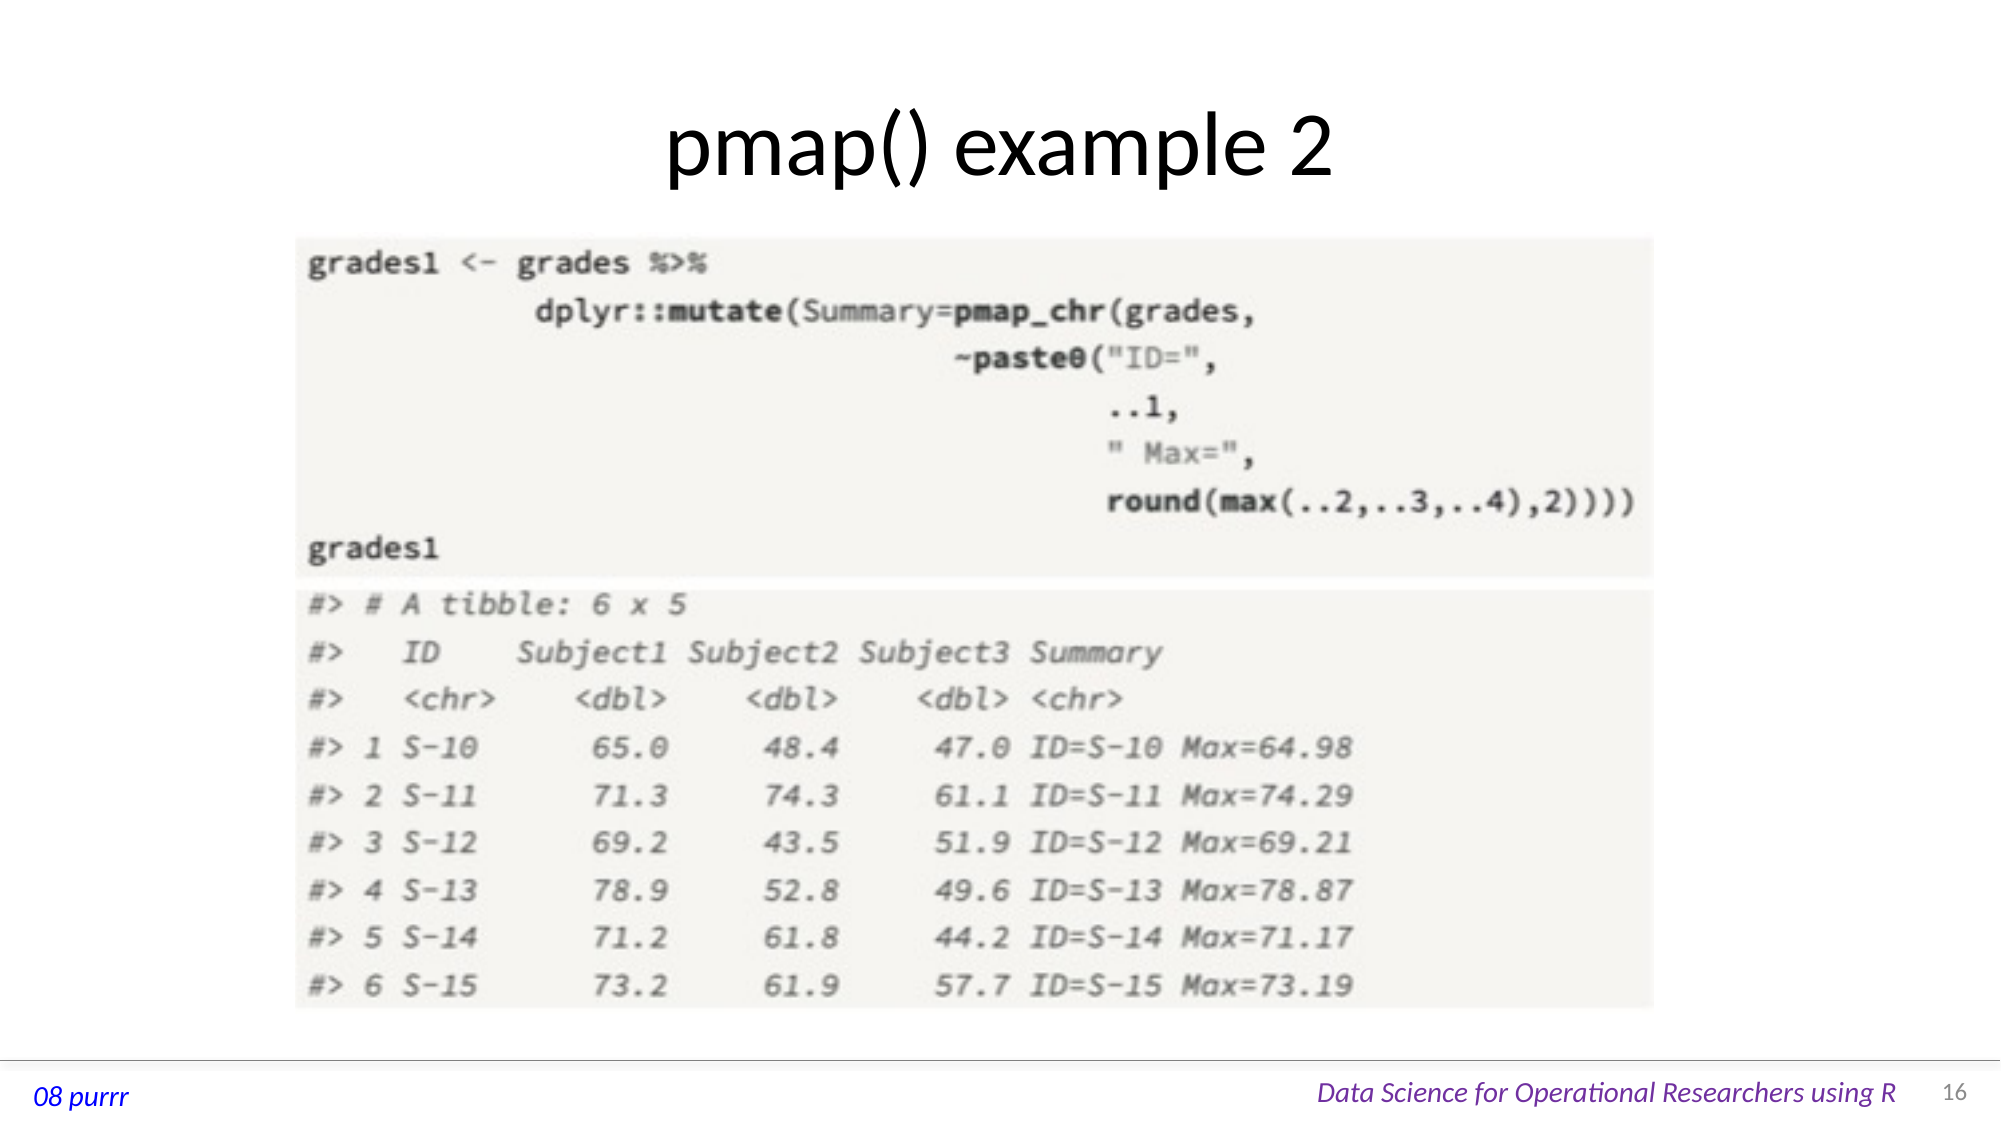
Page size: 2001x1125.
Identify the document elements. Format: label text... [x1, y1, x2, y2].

slide_number 16 [1899, 1060, 1983, 1120]
title pmap() example 2 [99, 45, 1900, 233]
picture [294, 232, 1654, 1014]
